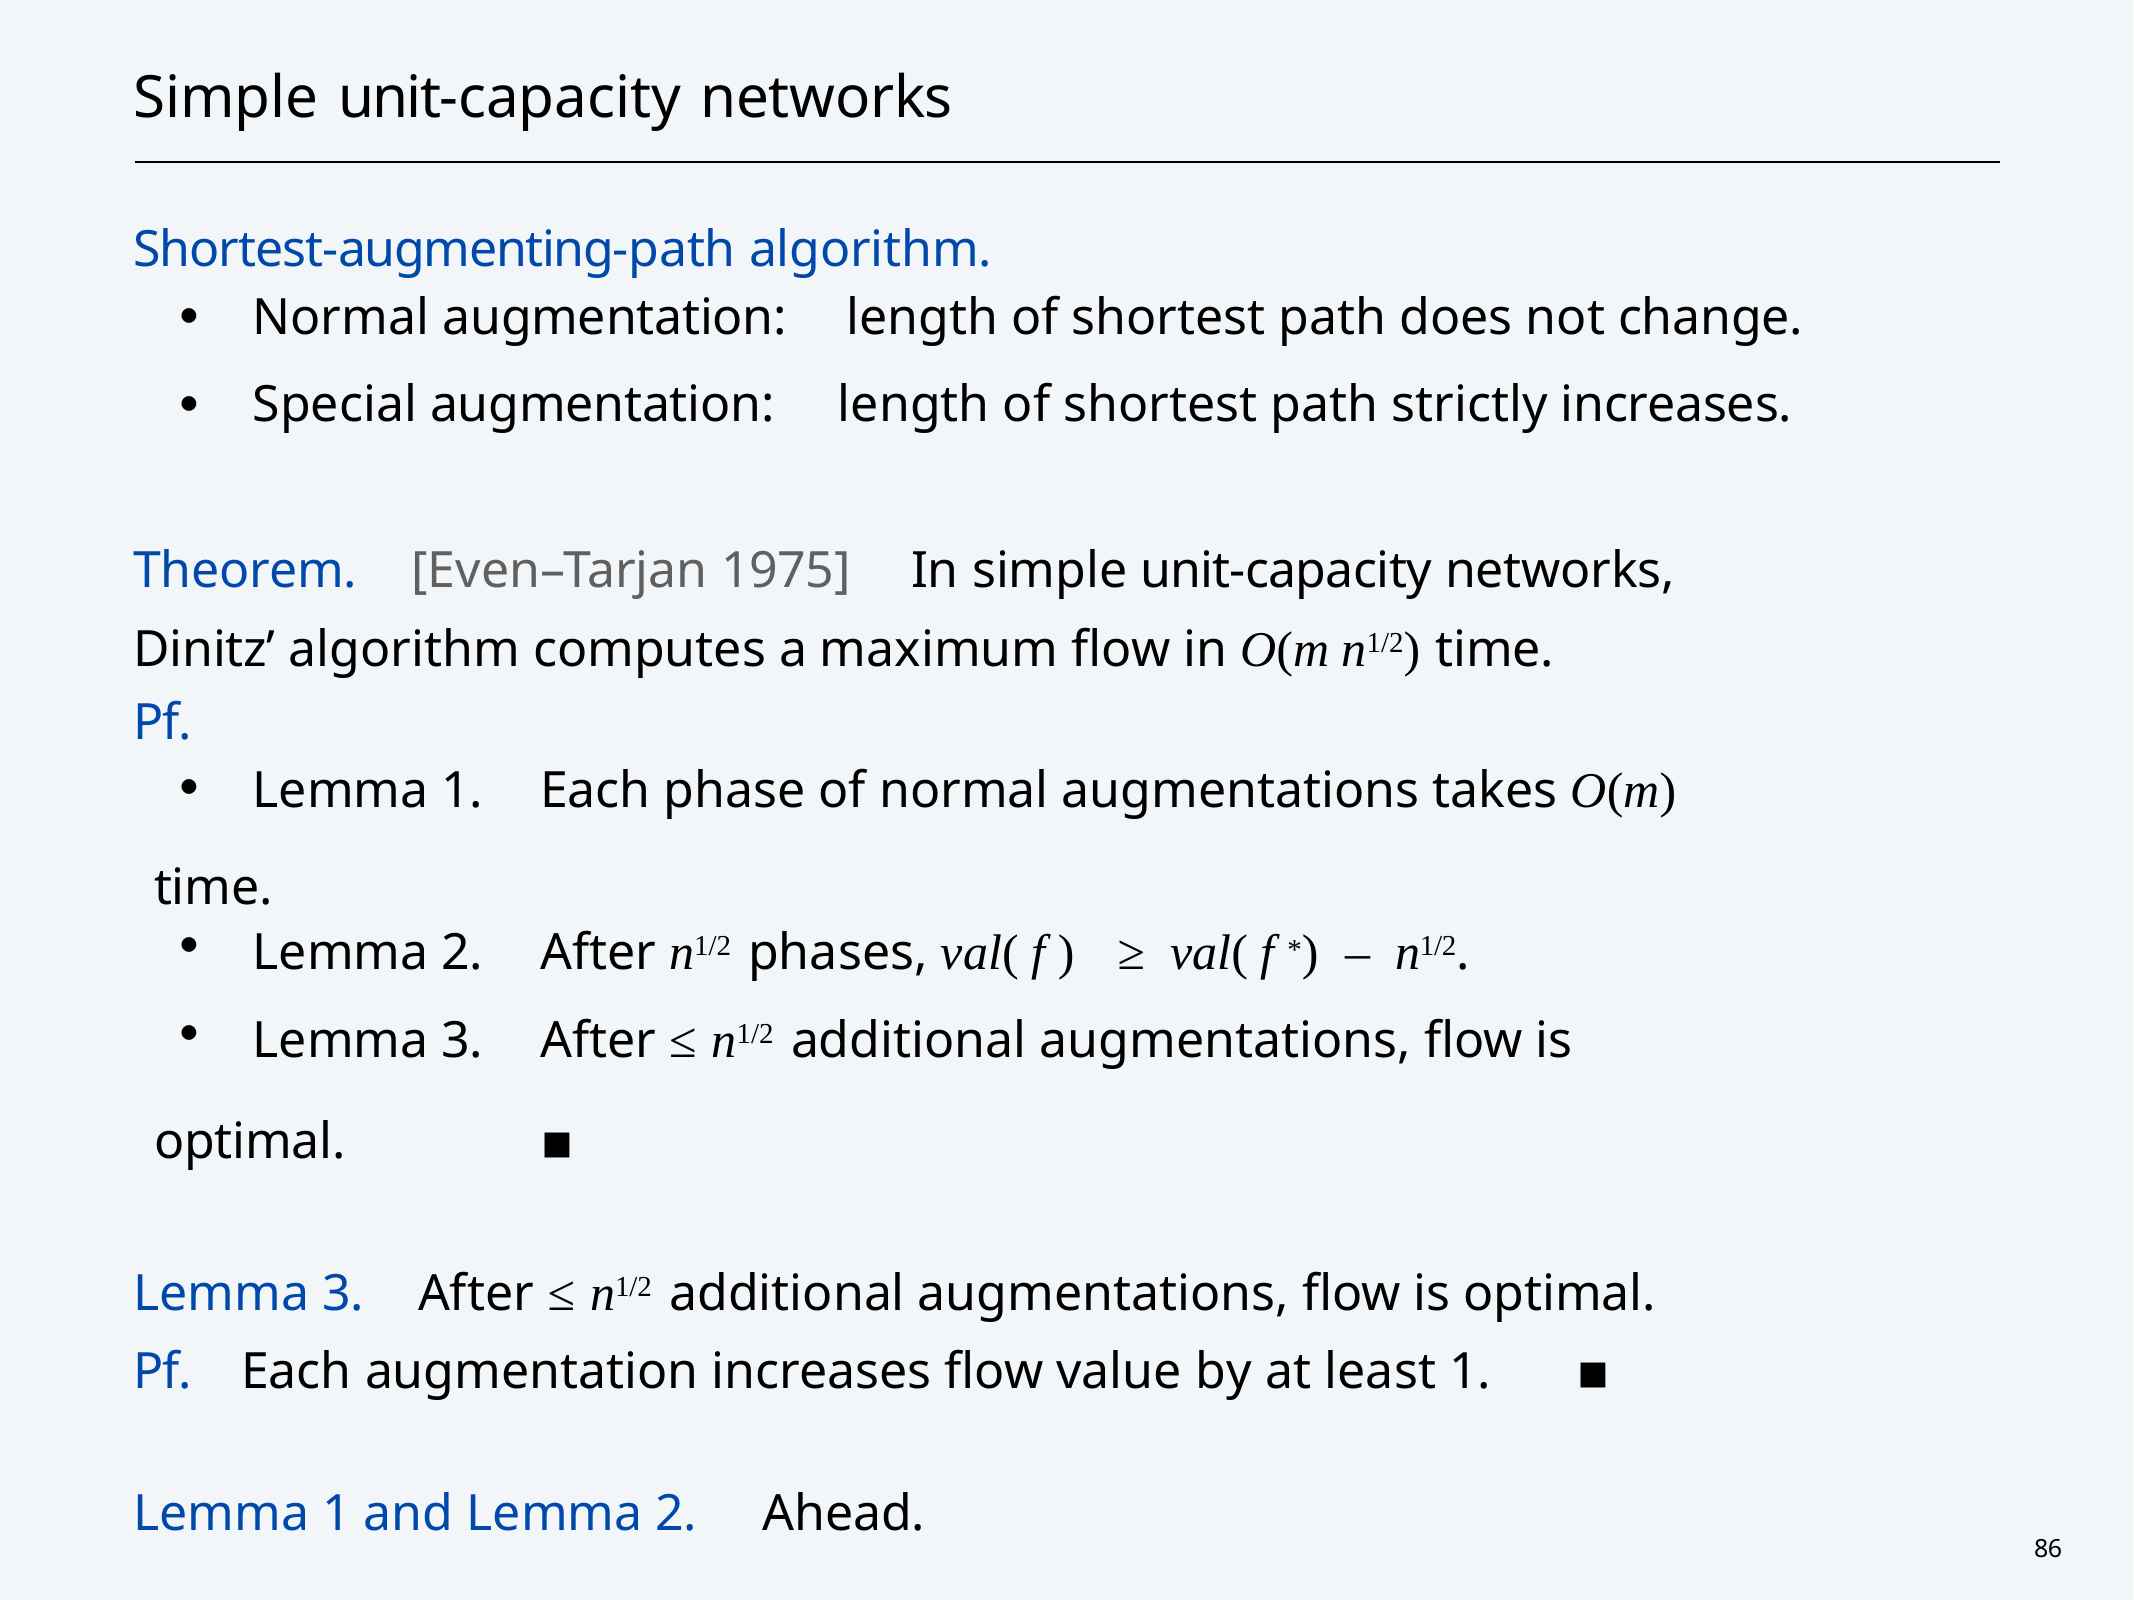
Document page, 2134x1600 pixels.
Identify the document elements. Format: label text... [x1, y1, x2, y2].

text_box Shortest-augmenting-path algorithm. ・Normal augmentation: length of shortest path does not change. ・Special augmentation: length of shortest path strictly increases. Theorem. [Even–Tarjan 1975] In simple unit-capacity networks, Dinitz’ algorithm computes a maximum flow in O(m n1/2) time. Pf. ・Lemma 1. Each phase of normal augmentations takes O(m) time. ・Lemma 2. After n1/2 phases, val( f ) ≥ val( f *) – n1/2. ・Lemma 3. After ≤ n1/2 additional augmentations, flow is optimal. ▪ Lemma 3. After ≤ n1/2 additional augmentations, flow is optimal. Pf. Each augmentation increases flow value by at least 1. ▪ Lemma 1 and Lemma 2. Ahead. [118, 219, 1865, 1541]
slide_number 86 [2027, 1532, 2075, 1600]
title Simple unit-capacity networks [131, 57, 1078, 219]
